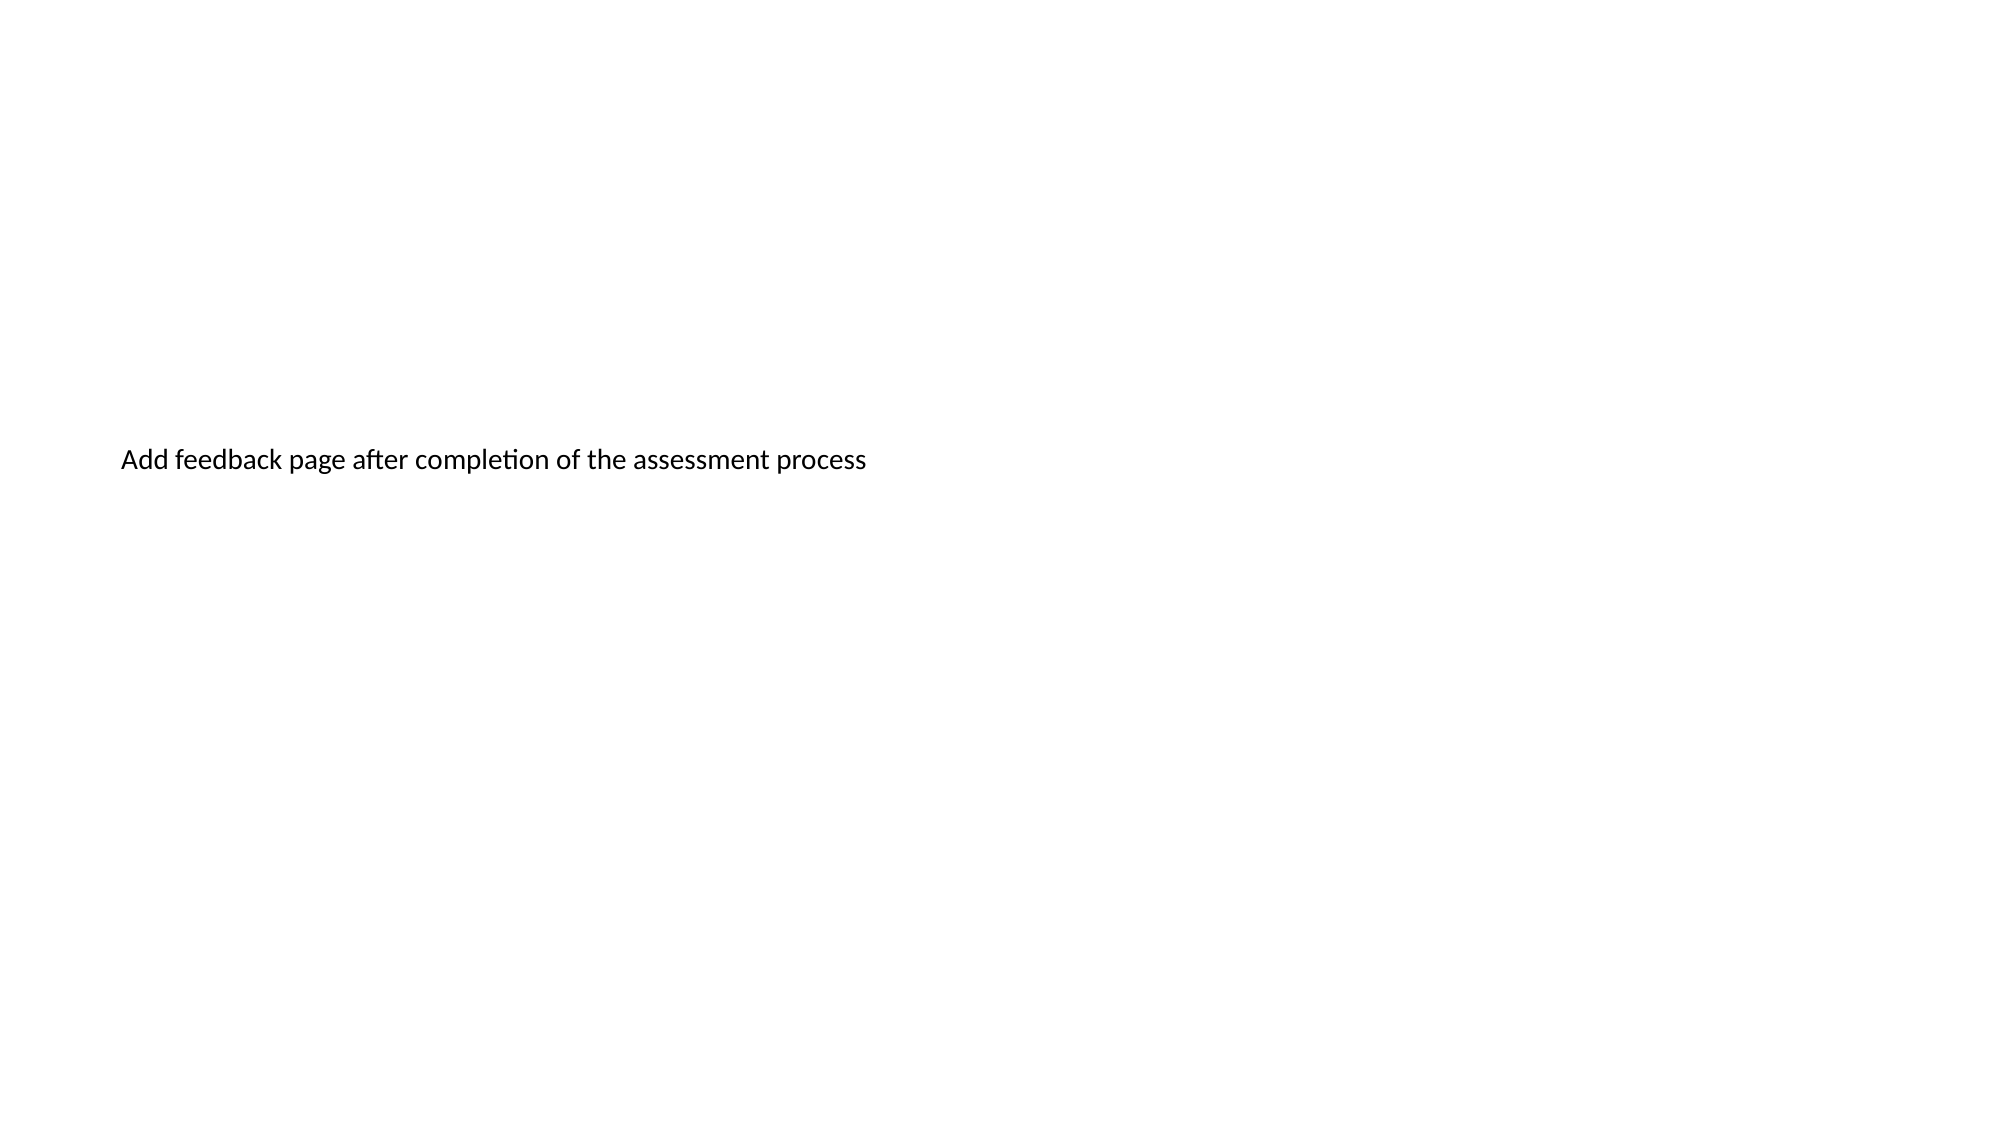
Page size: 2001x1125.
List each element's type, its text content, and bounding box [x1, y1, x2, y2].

text_box Add feedback page after completion of the assessment process [106, 432, 1948, 483]
